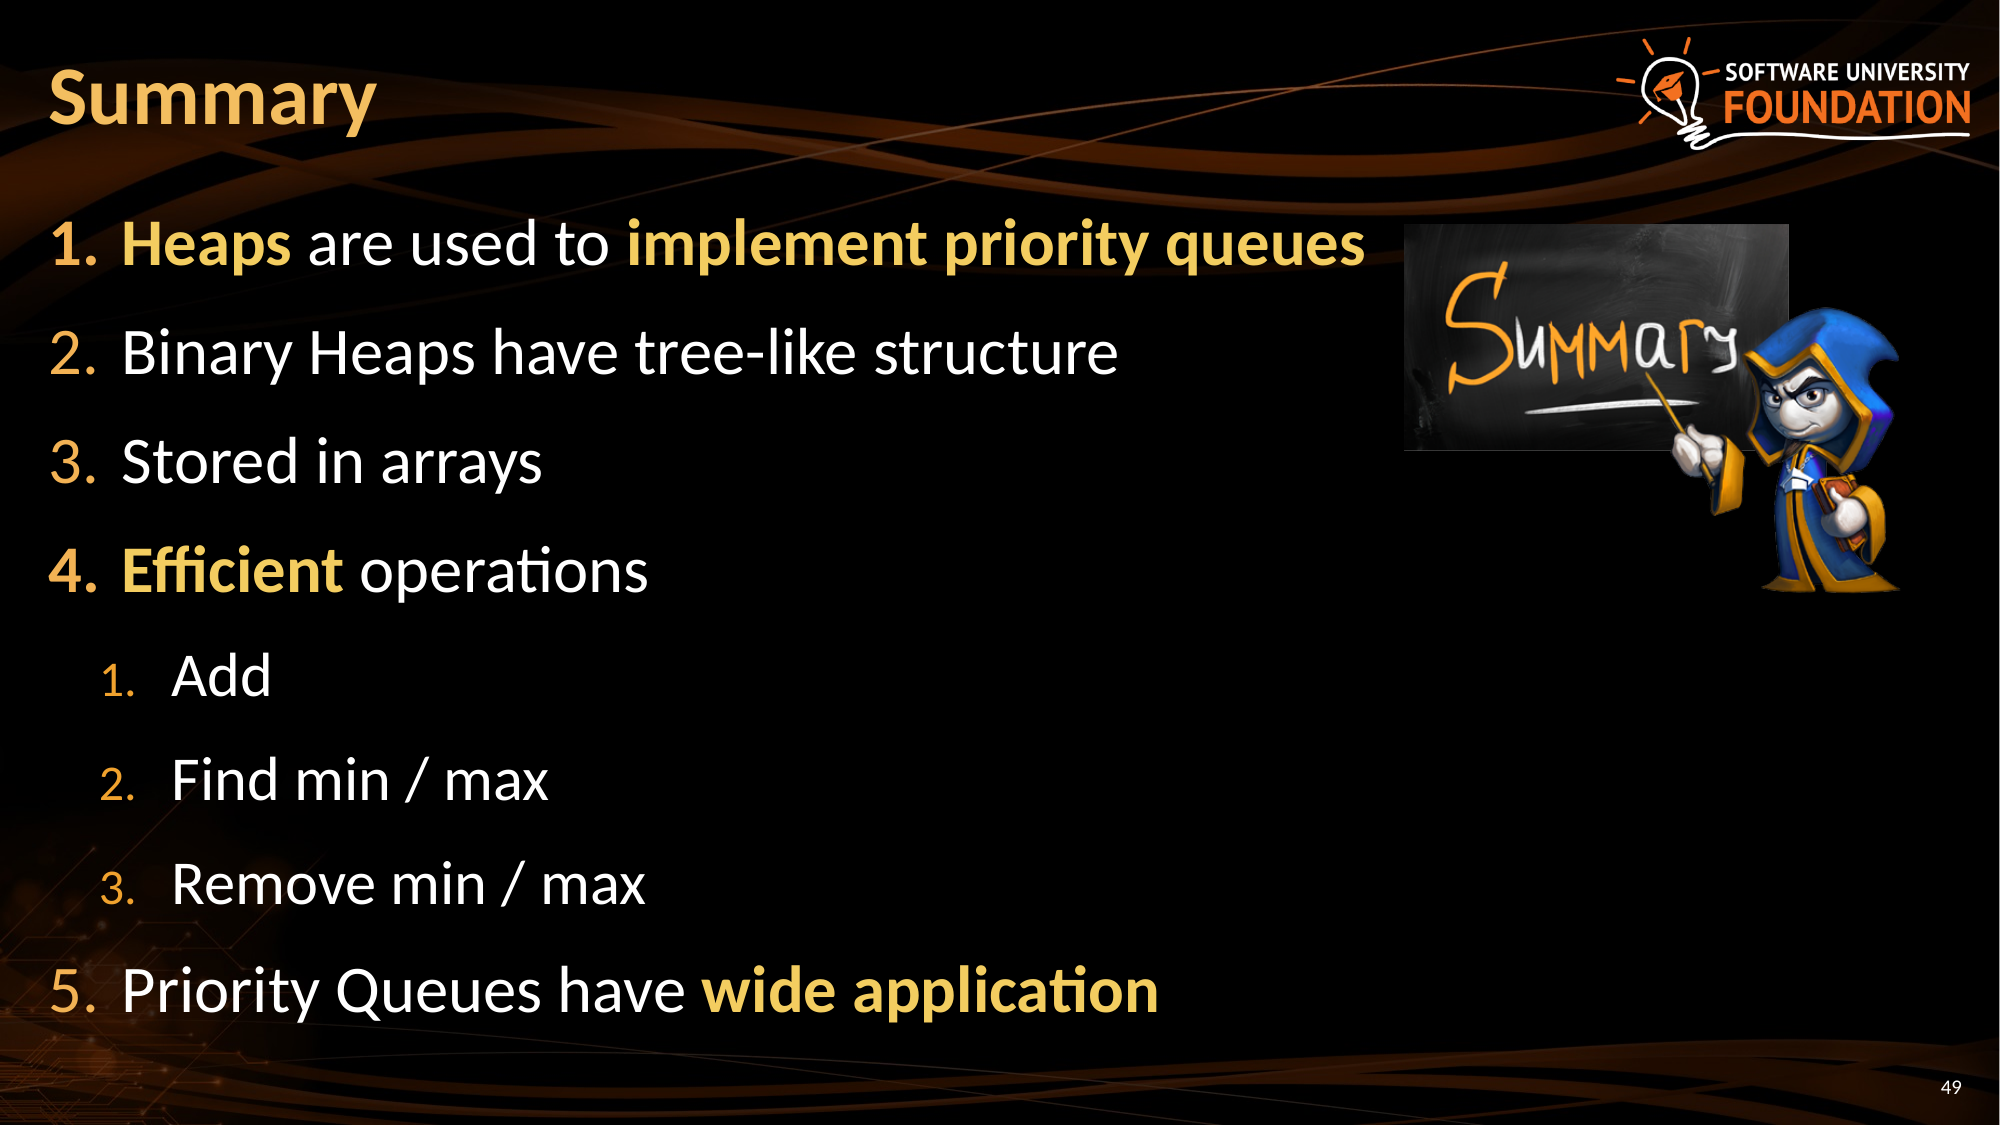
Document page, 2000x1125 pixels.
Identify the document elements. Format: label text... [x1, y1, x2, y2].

title Summary [30, 6, 1602, 189]
picture [0, 0, 2000, 1125]
slide_number 49 [1897, 1070, 1968, 1103]
list Heaps are used to implement priority queues Binary Heaps have tree-like structure Stored in arrays Efficient operations Add Find min / max Remove min / max Priority Queues have wide application [31, 189, 1463, 1103]
